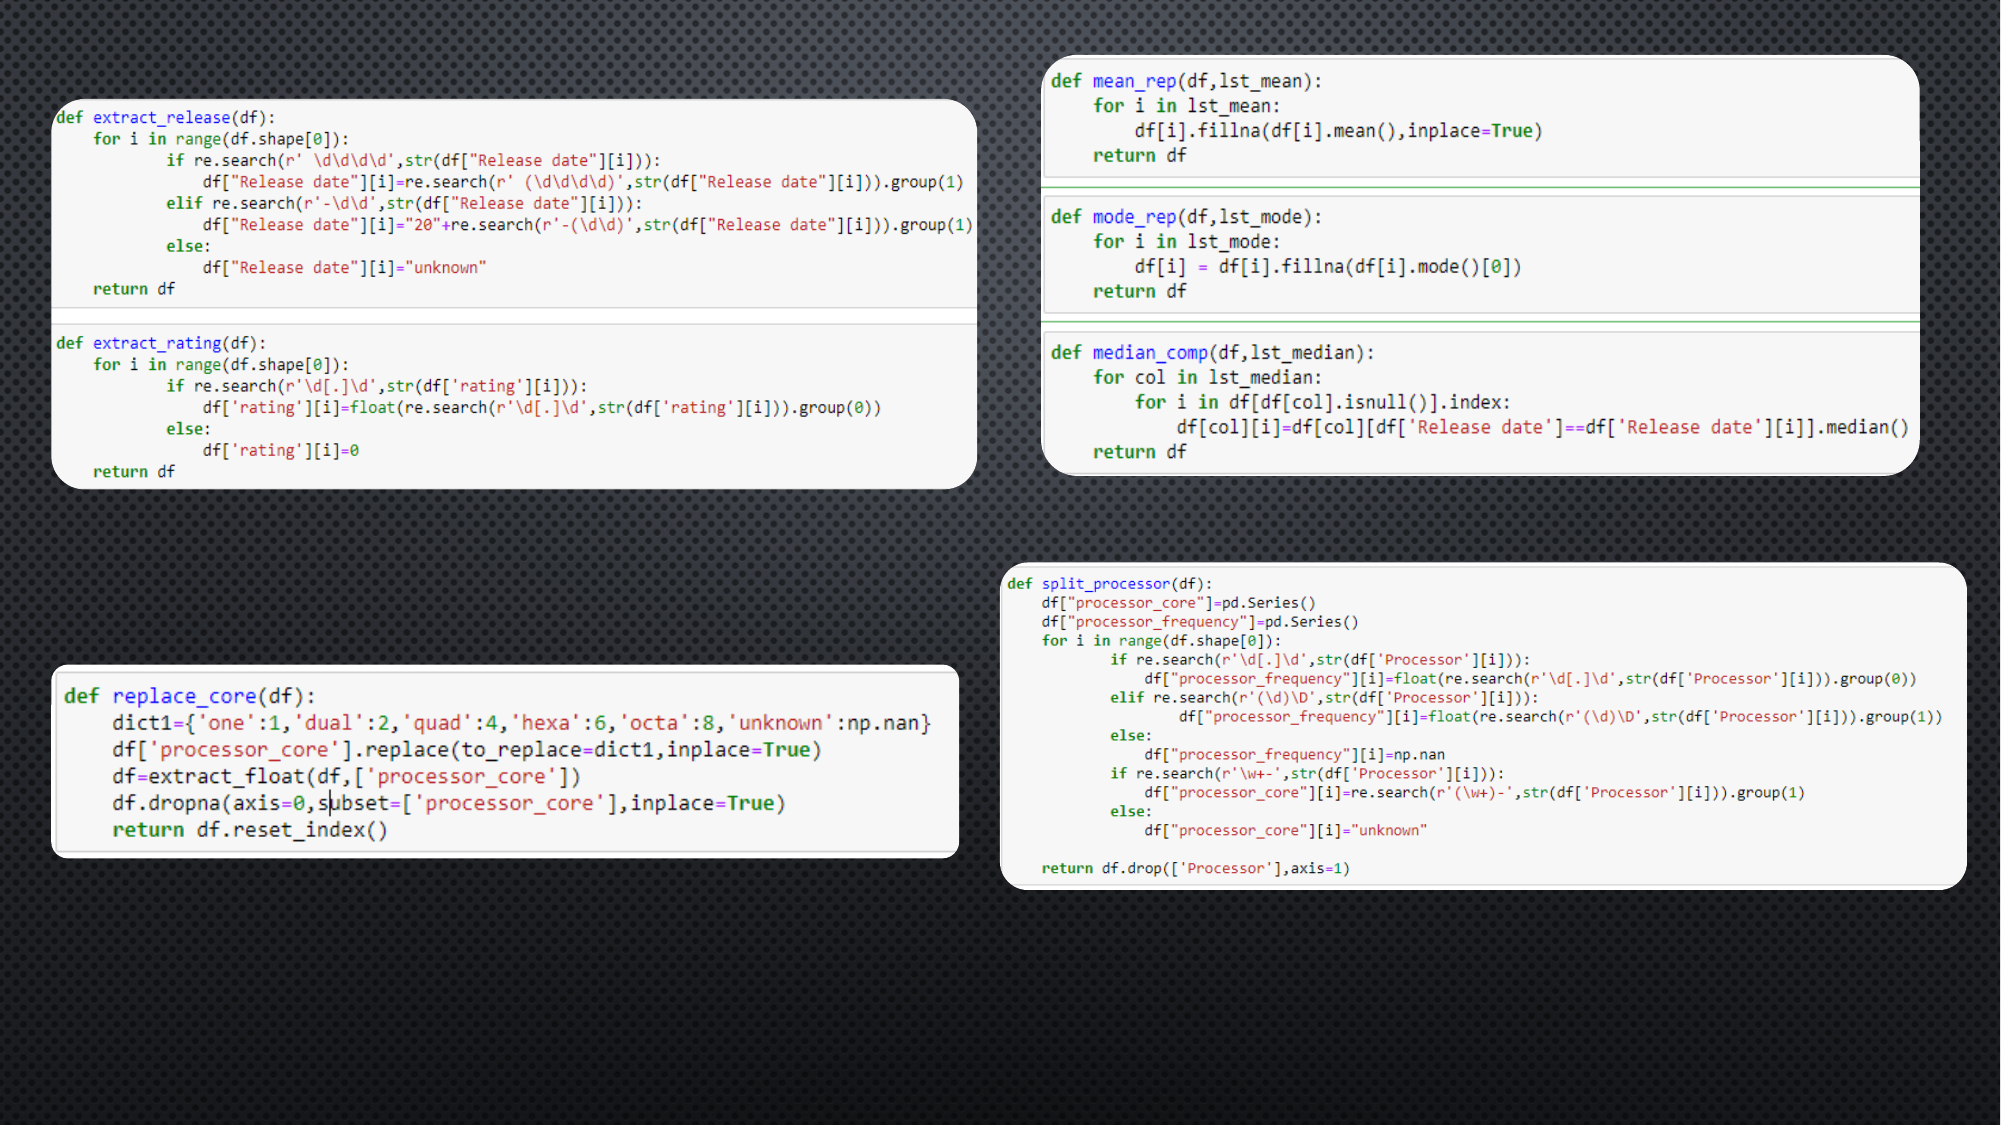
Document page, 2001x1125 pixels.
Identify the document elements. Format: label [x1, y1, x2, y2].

picture [1040, 54, 1920, 477]
picture [51, 98, 978, 490]
picture [50, 664, 960, 859]
picture [999, 562, 1968, 891]
